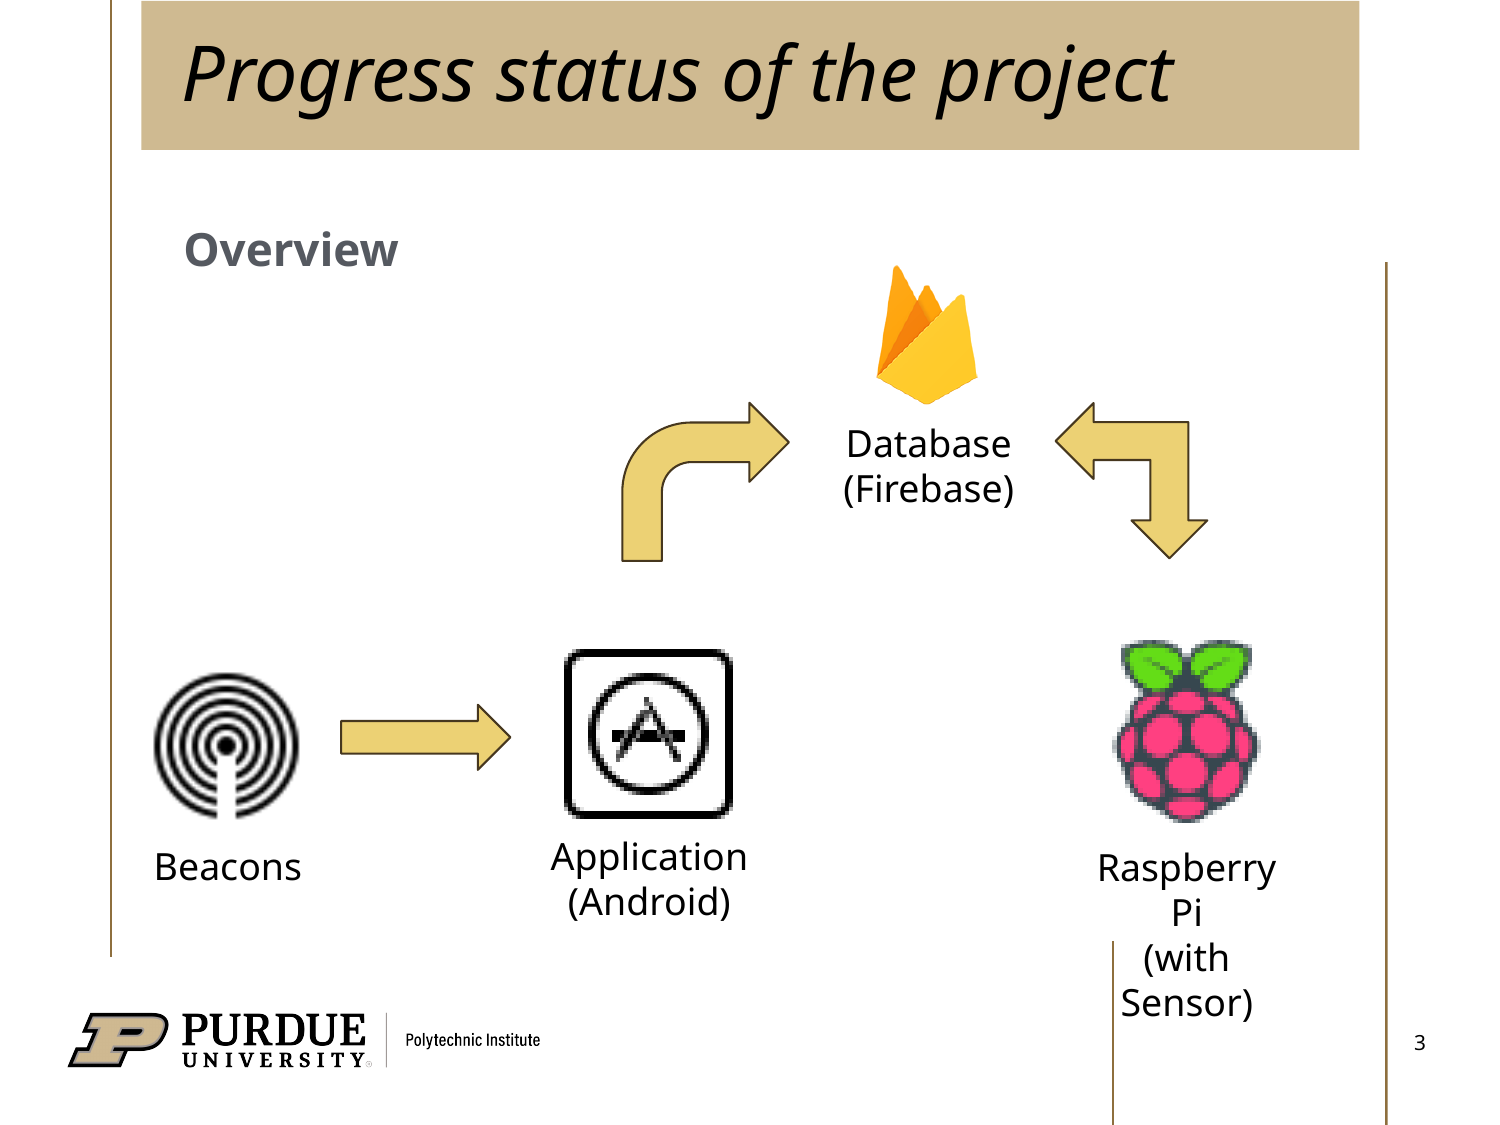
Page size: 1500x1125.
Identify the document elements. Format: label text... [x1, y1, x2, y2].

text_box [621, 401, 790, 562]
text_box Raspberry Pi (with Sensor) [1068, 836, 1305, 1032]
title Progress status of the project [179, 31, 1321, 122]
picture [1081, 627, 1292, 837]
text_box Beacons [132, 835, 324, 896]
picture [851, 259, 1002, 410]
text_box [340, 703, 512, 771]
text_box Application (Android) [522, 825, 777, 930]
picture [67, 1010, 634, 1071]
picture [149, 668, 306, 826]
picture [548, 633, 750, 836]
slide_number 3 [1390, 1013, 1451, 1074]
subtitle Overview [183, 220, 1320, 277]
text_box Database (Firebase) [825, 412, 1033, 517]
text_box [1054, 402, 1209, 560]
